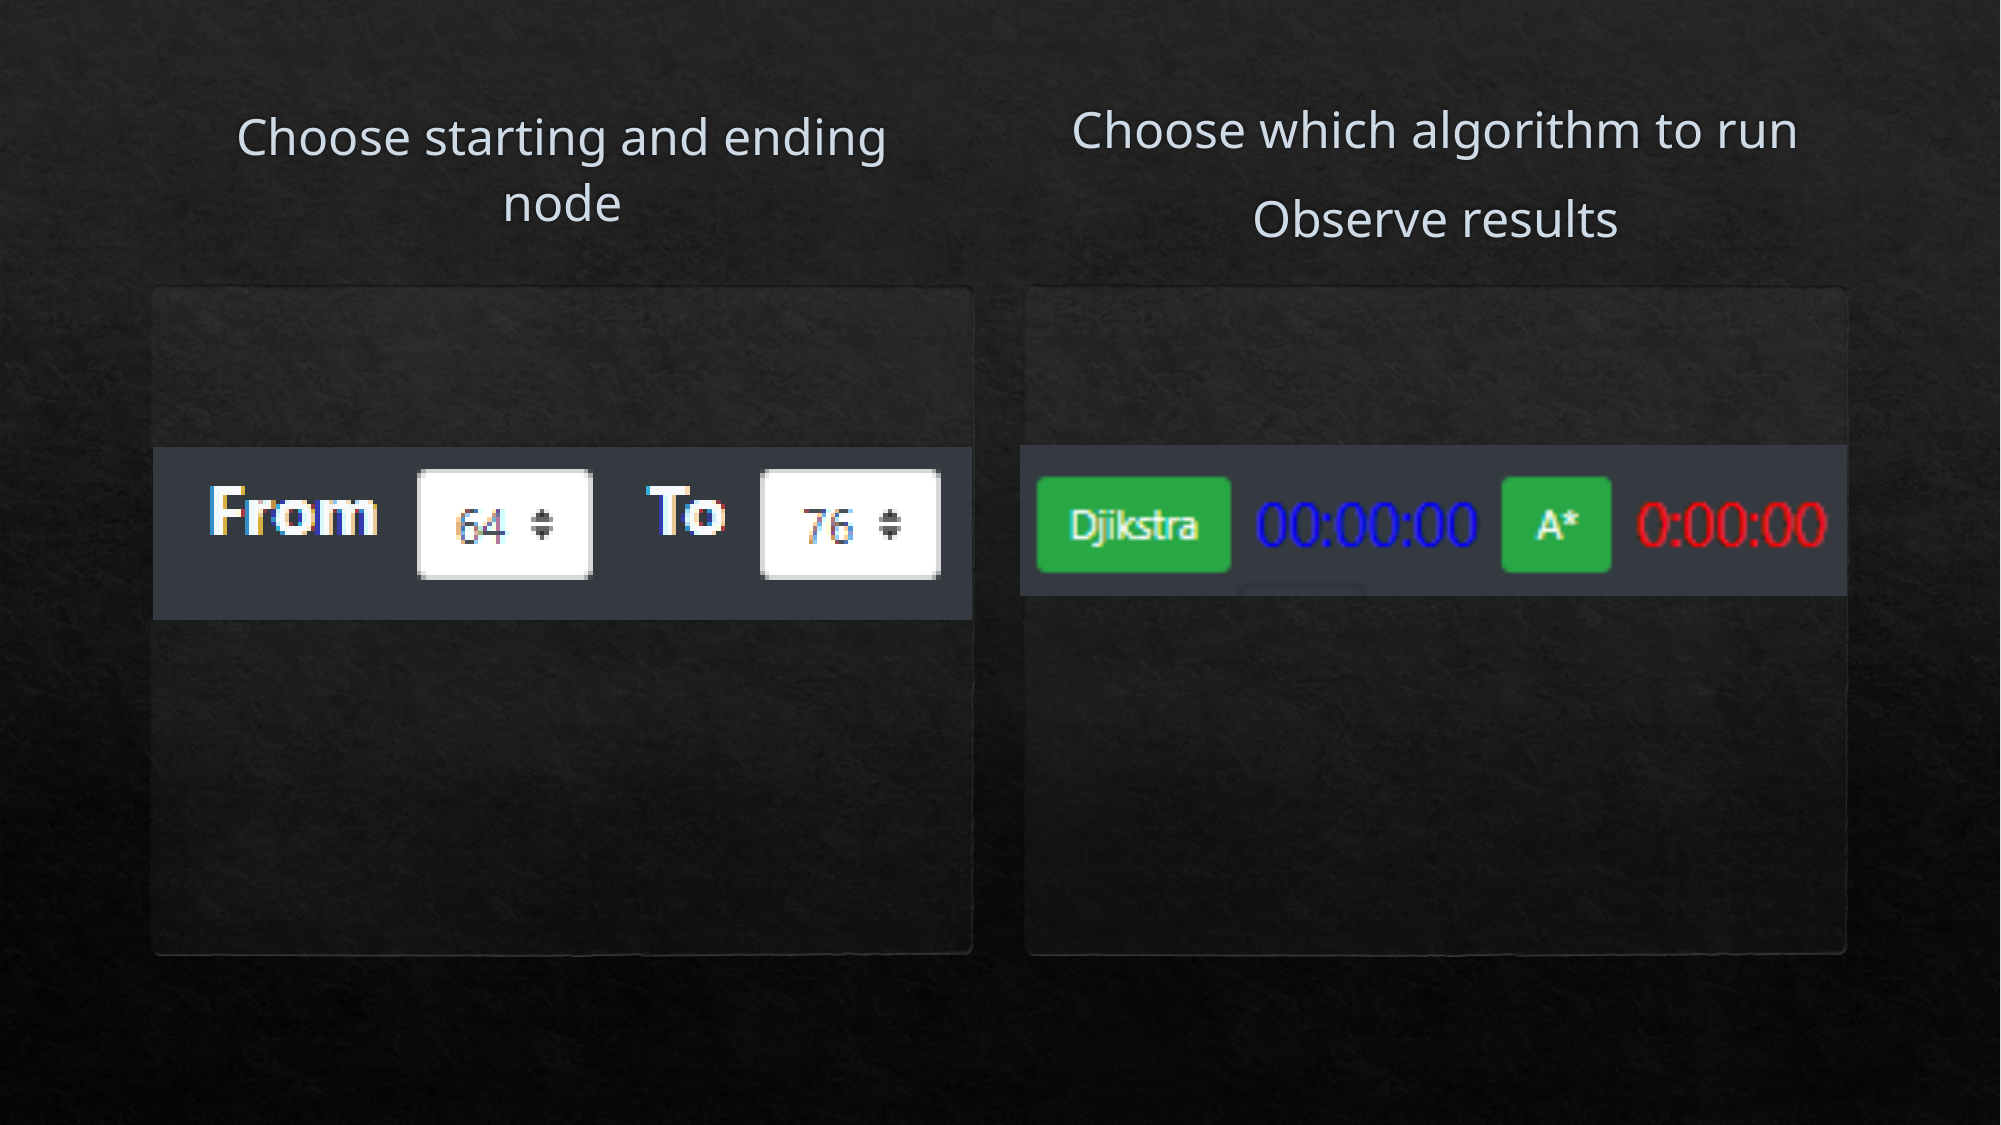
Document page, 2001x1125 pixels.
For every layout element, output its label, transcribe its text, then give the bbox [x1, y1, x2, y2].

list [152, 447, 972, 620]
list Choose which algorithm to run Observe results [1043, 141, 1828, 255]
picture [149, 284, 975, 957]
list Choose starting and ending node [171, 125, 954, 240]
picture [1020, 284, 1849, 957]
